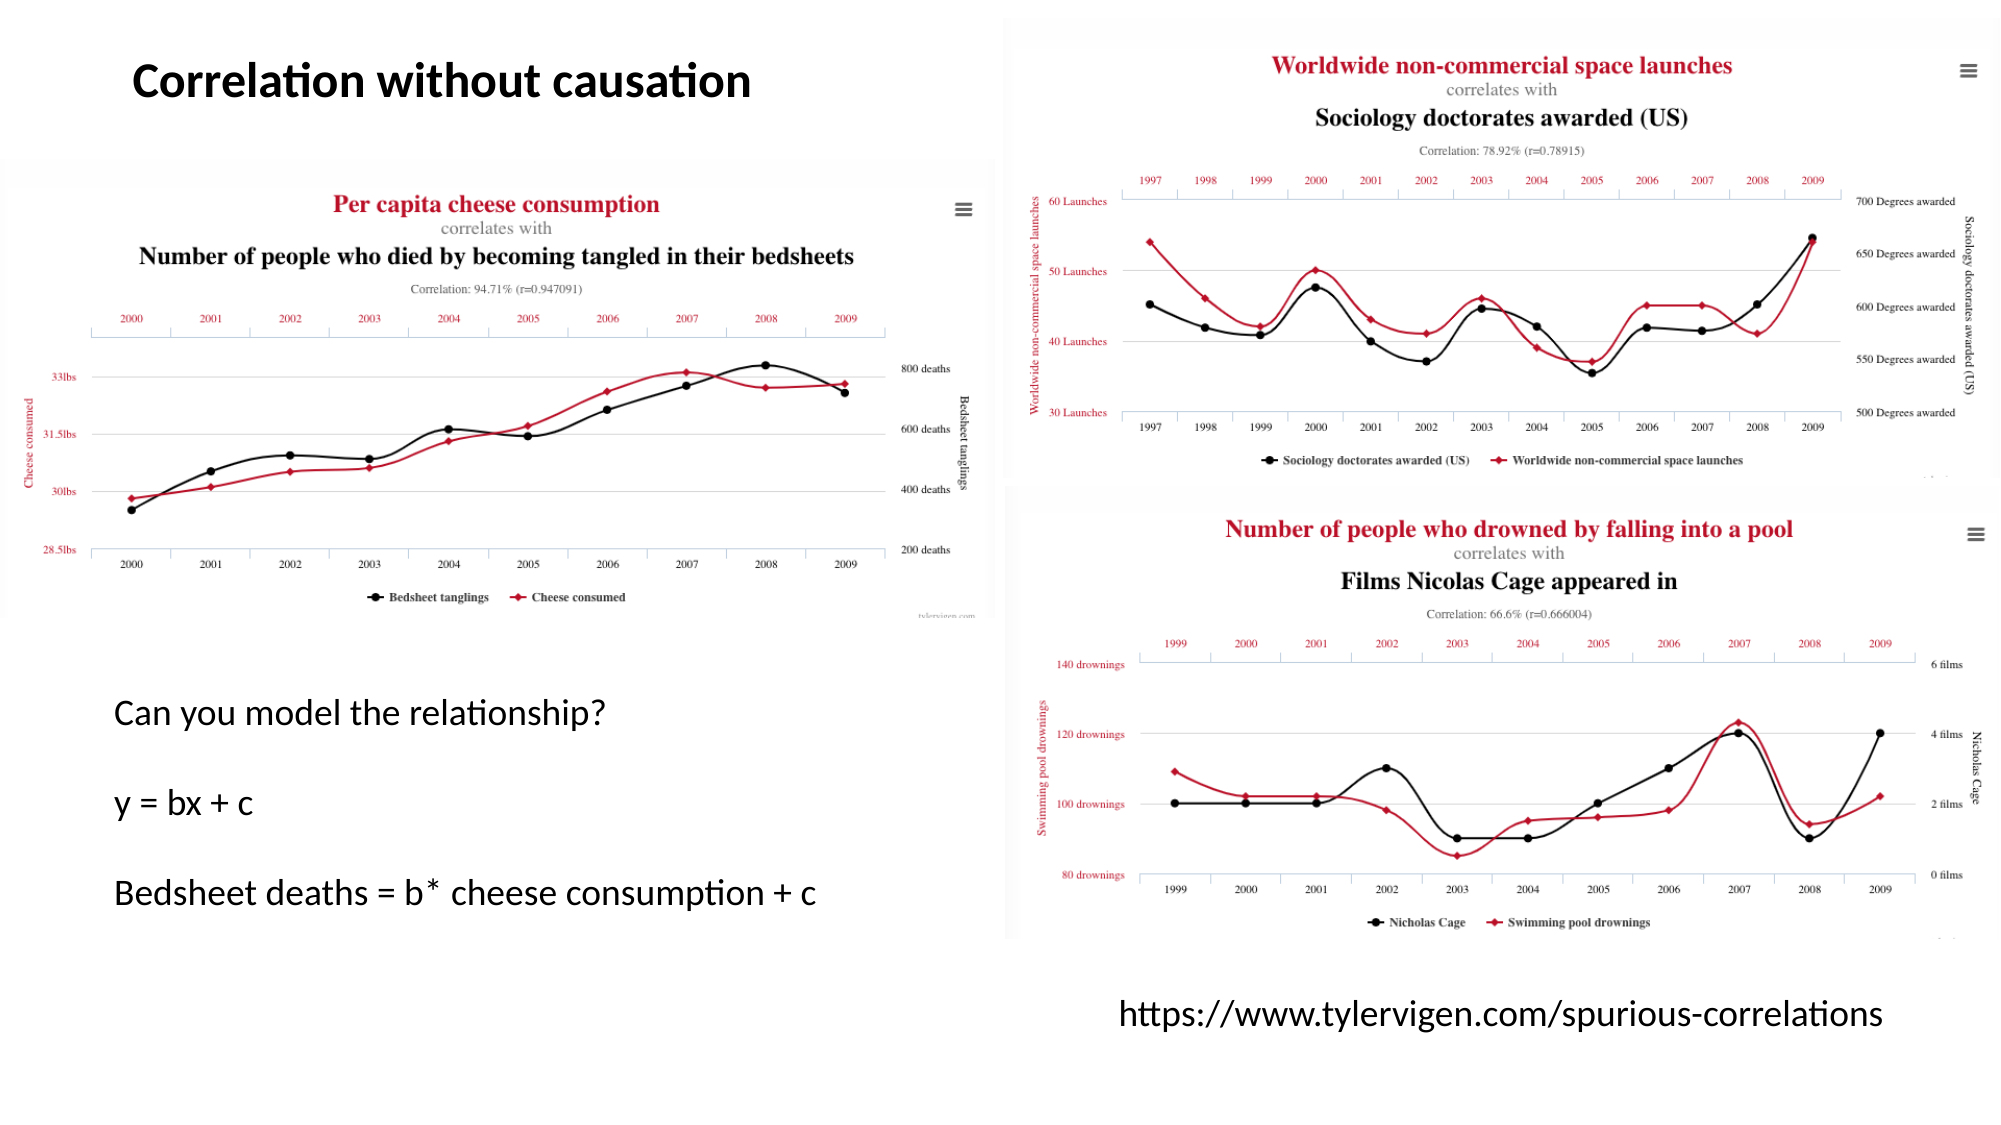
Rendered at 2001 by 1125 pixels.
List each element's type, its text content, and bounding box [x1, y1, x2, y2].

text_box Can you model the relationship? y = bx + c Bedsheet deaths = b* cheese consumption + c [99, 680, 941, 966]
picture [1003, 18, 2000, 478]
text_box Correlation without causation [117, 40, 768, 116]
picture [0, 159, 995, 618]
text_box https://www.tylervigen.com/spurious-correlations [1103, 981, 2000, 1042]
picture [1005, 486, 1999, 939]
